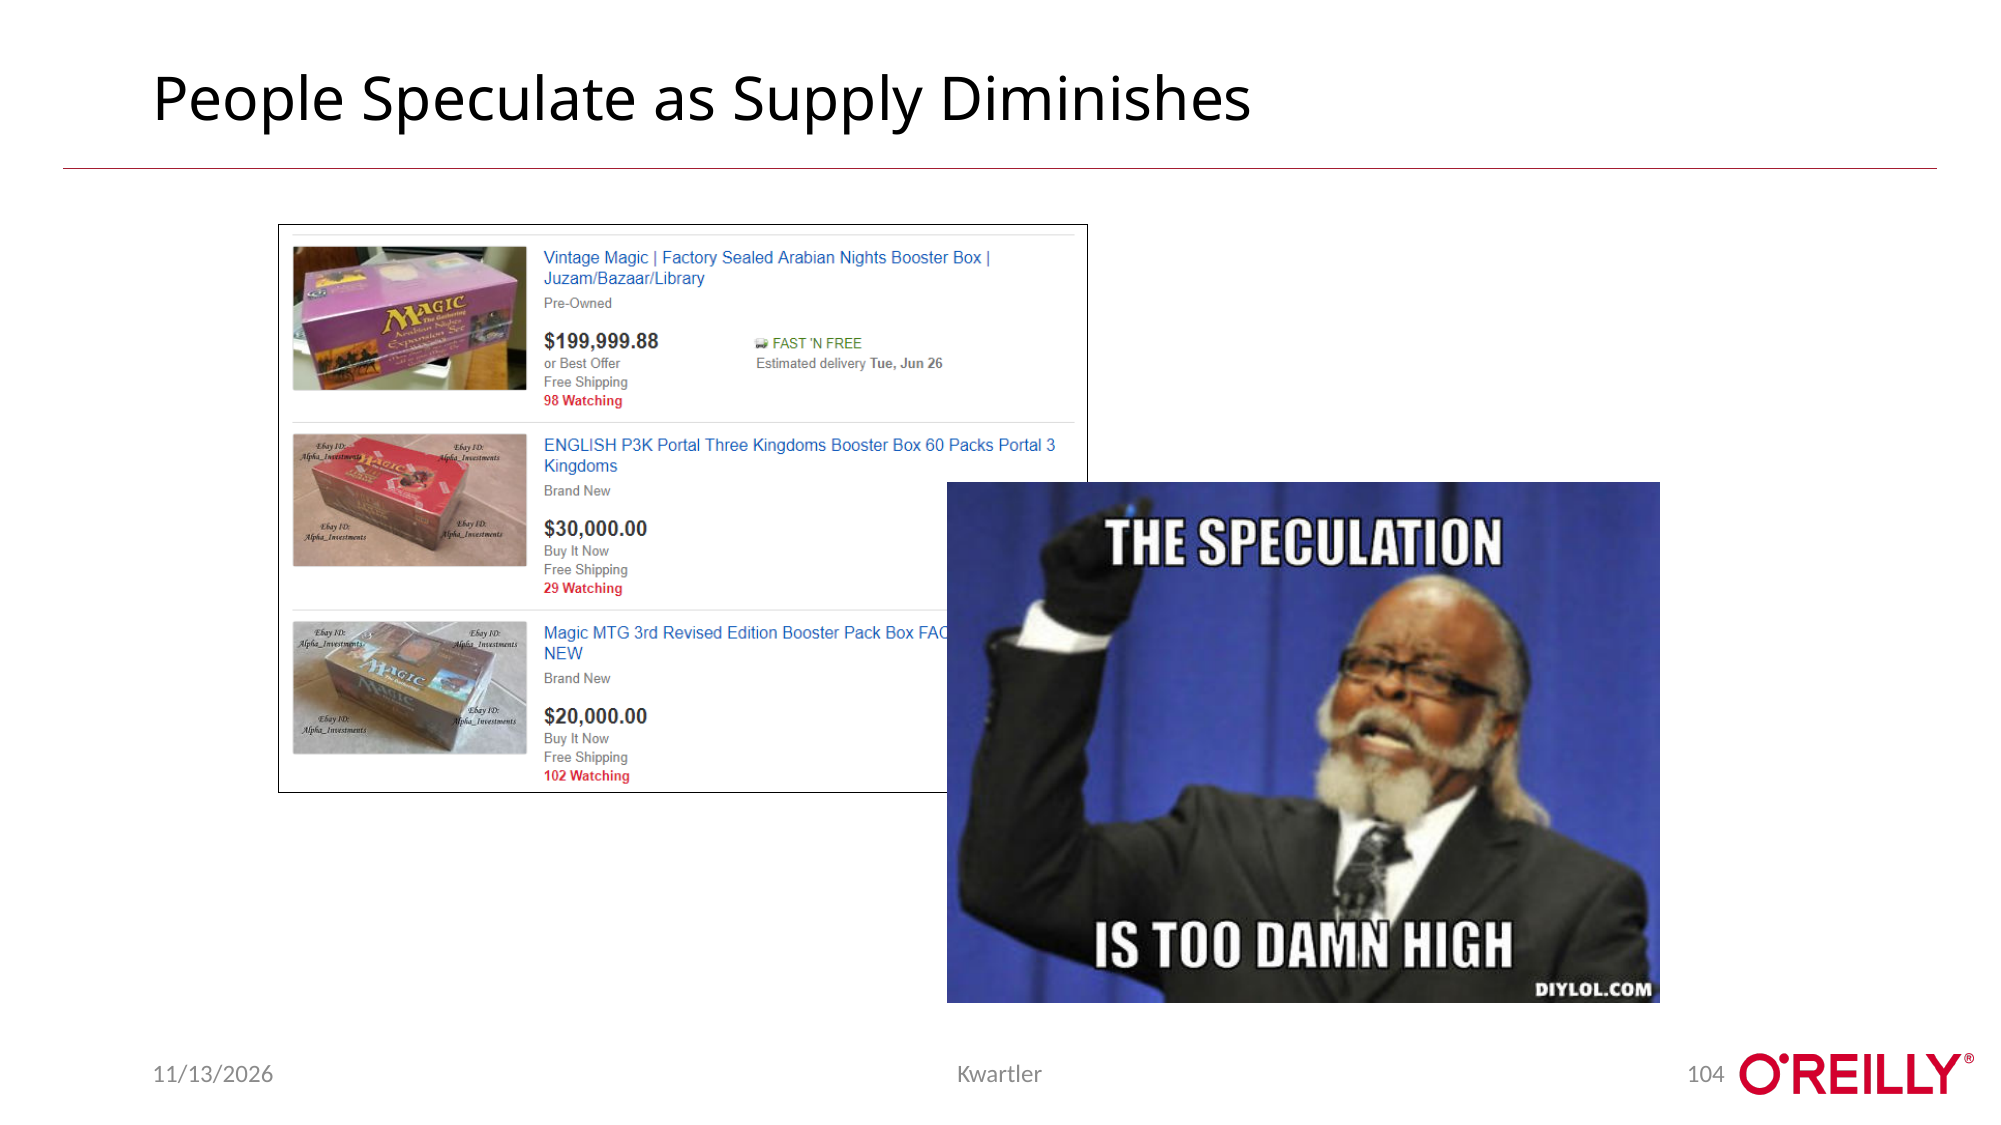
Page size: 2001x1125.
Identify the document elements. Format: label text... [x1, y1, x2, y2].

text_box 104 [1412, 1042, 1741, 1103]
picture [1741, 1050, 1975, 1096]
footer Kwartler [662, 1042, 1338, 1103]
picture [278, 224, 1660, 1003]
title People Speculate as Supply Diminishes [137, 59, 1863, 142]
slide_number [137, 1042, 588, 1103]
